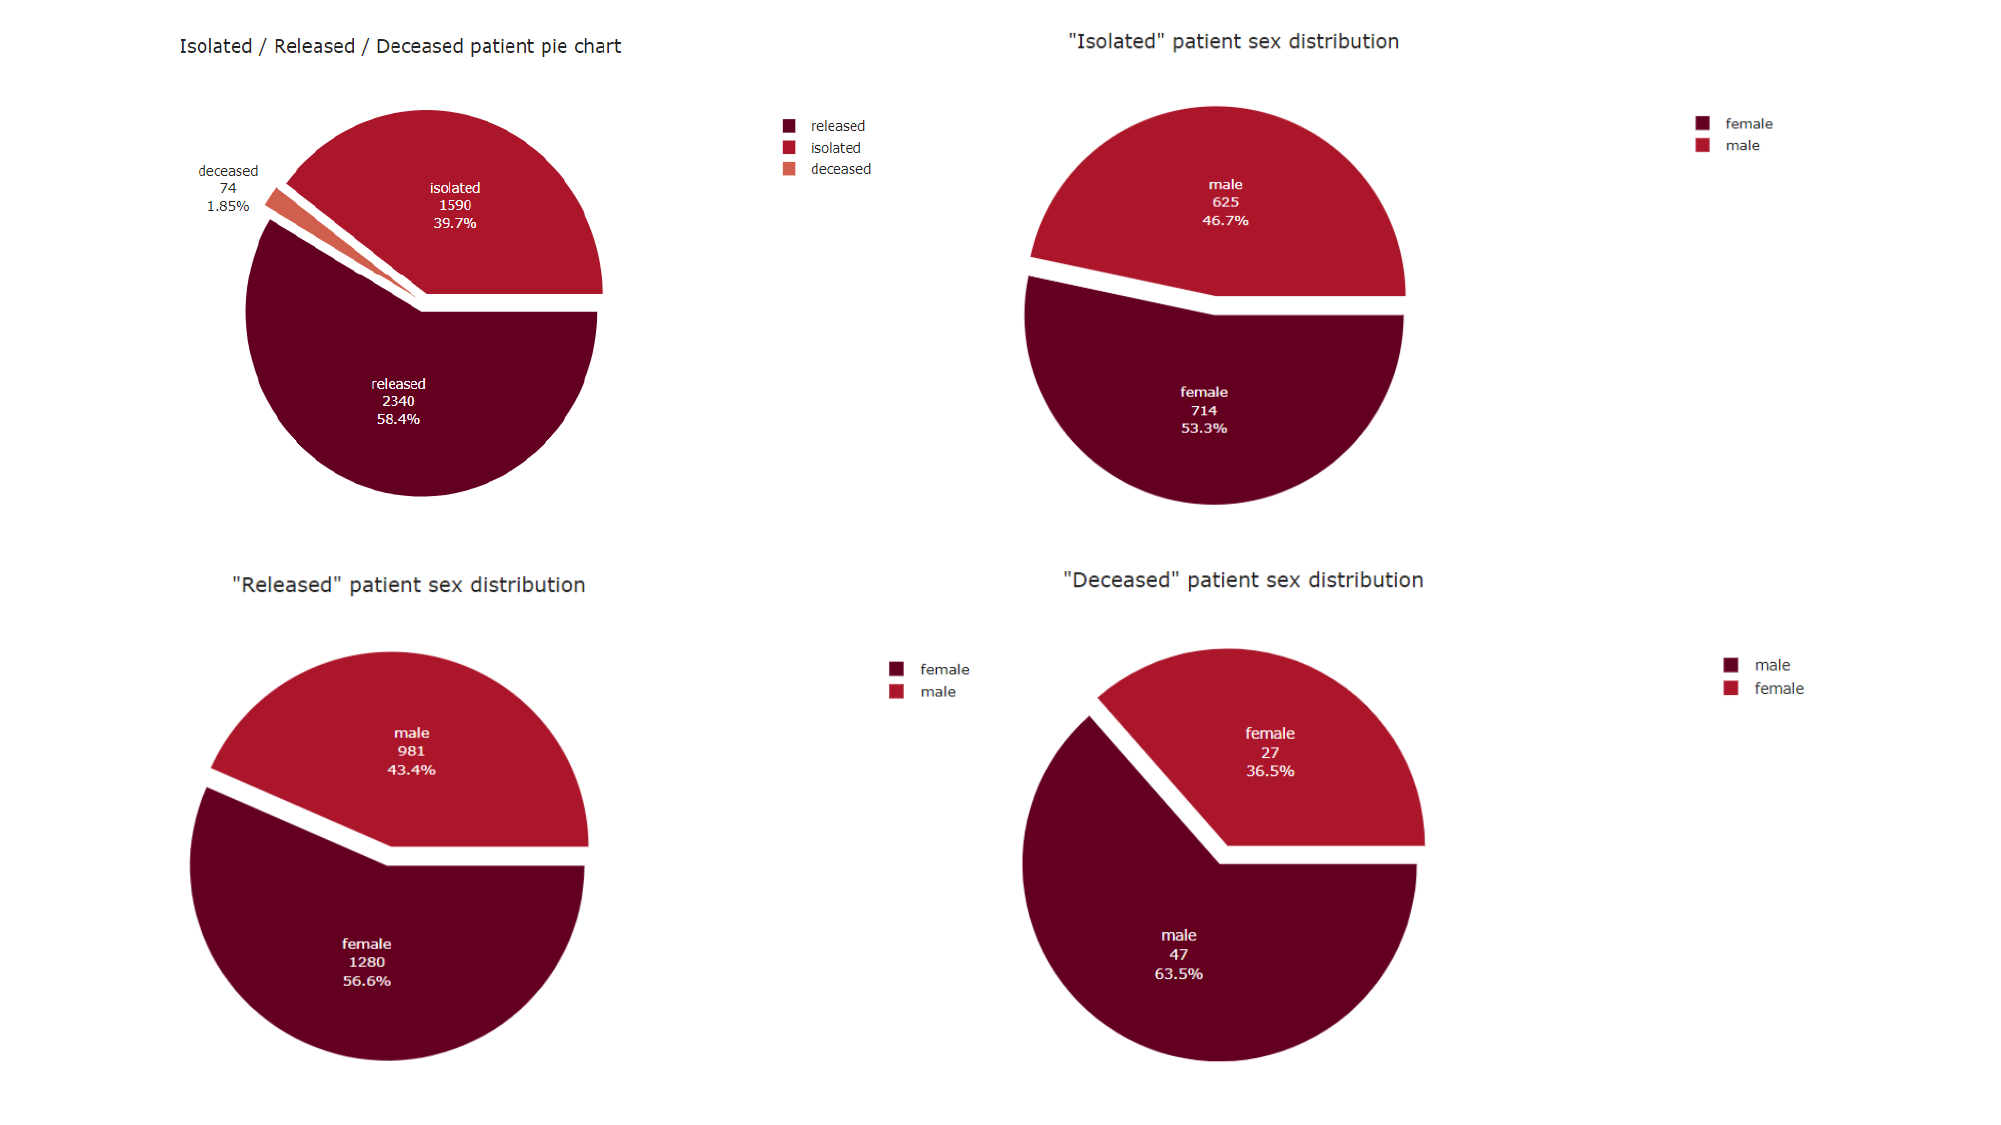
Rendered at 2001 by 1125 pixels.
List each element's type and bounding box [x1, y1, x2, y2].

picture [173, 552, 1827, 1104]
picture [999, 0, 1795, 551]
picture [149, 0, 929, 551]
